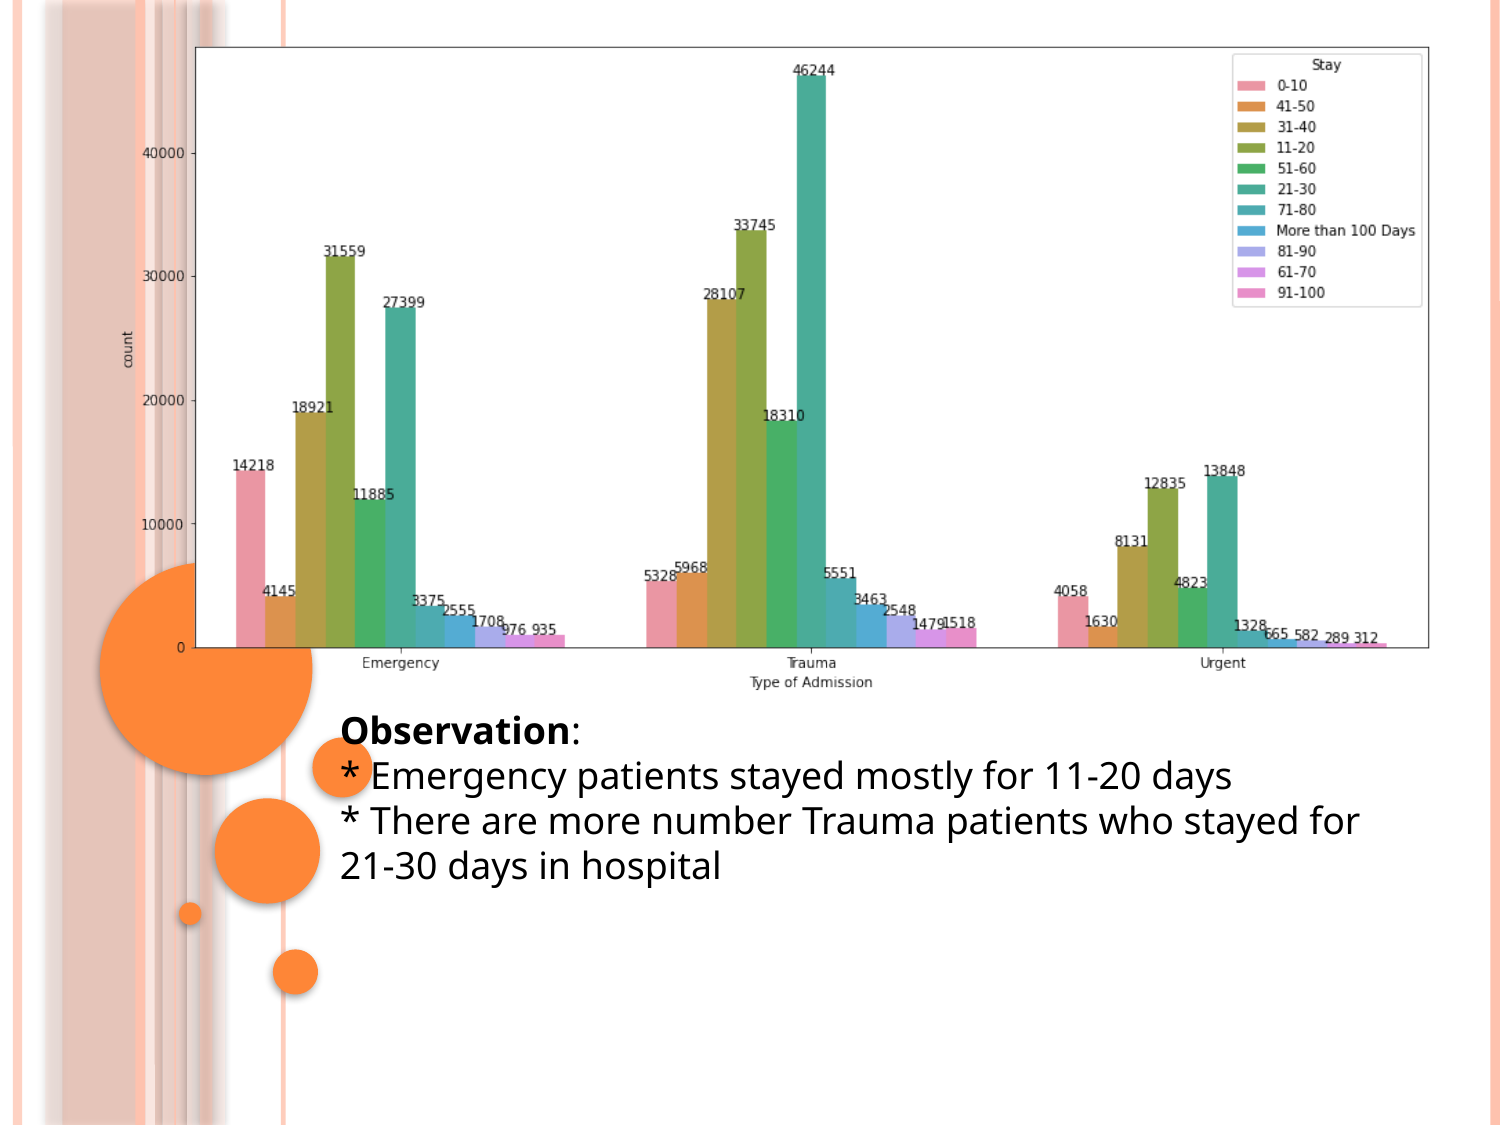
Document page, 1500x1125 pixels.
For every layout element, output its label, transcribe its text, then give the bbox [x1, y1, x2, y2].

text_box Observation: * Emergency patients stayed mostly for 11-20 days * There are more number Trauma patients who stayed for 21-30 days in hospital [324, 710, 1413, 895]
picture [111, 36, 1438, 701]
